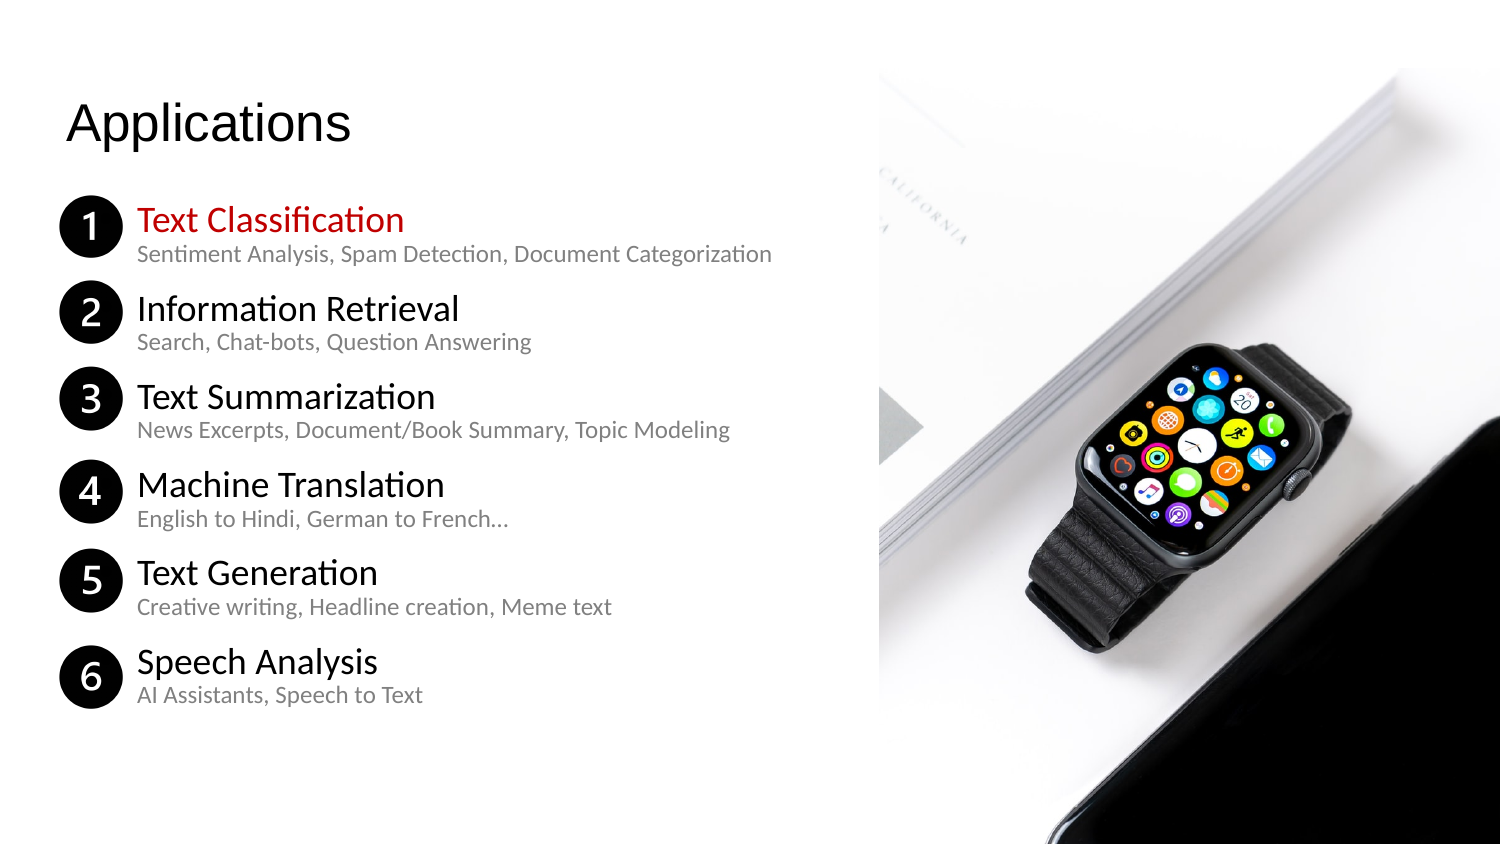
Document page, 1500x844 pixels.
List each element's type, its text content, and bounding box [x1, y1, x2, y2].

picture [50, 451, 131, 532]
picture [50, 272, 131, 353]
text_box Text Classification Sentiment Analysis, Spam Detection, Document Categorization Information Retrieval Search, Chat-bots, Question Answering Text Summarization News Excerpts, Document/Book Summary, Topic Modeling Machine Translation English to Hindi, German to French… Text Generation Creative writing, Headline creation, Meme text Speech Analysis AI Assistants, Speech to Text [84, 193, 874, 824]
picture [51, 186, 131, 267]
picture [879, 68, 1500, 844]
picture [51, 540, 131, 621]
title Applications [51, 72, 874, 167]
picture [50, 358, 131, 439]
picture [50, 637, 131, 717]
